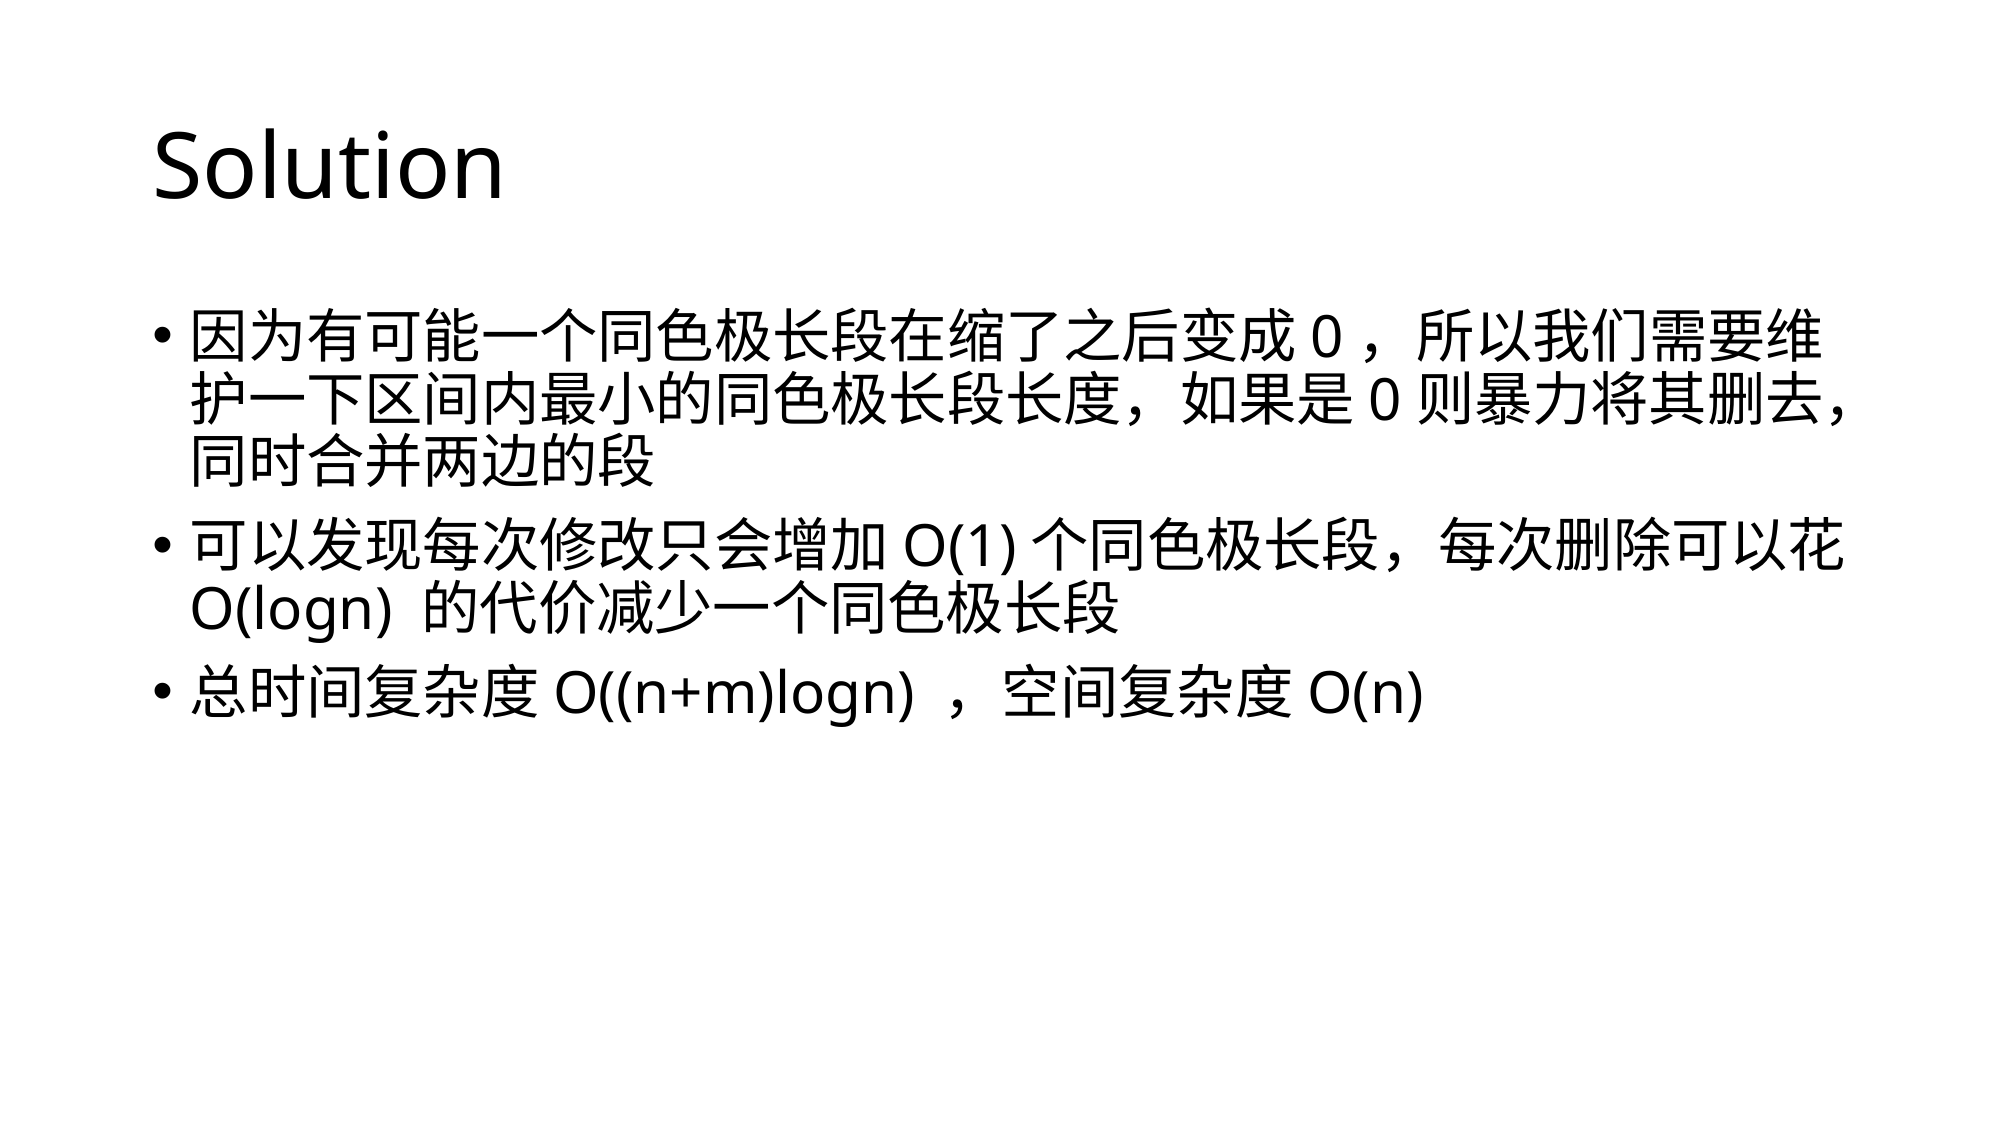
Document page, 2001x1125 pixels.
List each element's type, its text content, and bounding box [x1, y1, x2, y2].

title Solution [137, 59, 1863, 278]
list 因为有可能一个同色极长段在缩了之后变成0，所以我们需要维护一下区间内最小的同色极长段长度，如果是0则暴力将其删去，同时合并两边的段 可以发现每次修改只会增加O(1)个同色极长段，每次删除可以花O(logn) 的代价减少一个同色极长段 总时间复杂度O((n+m)logn) ，空间复杂度O(n) [137, 299, 1863, 1014]
